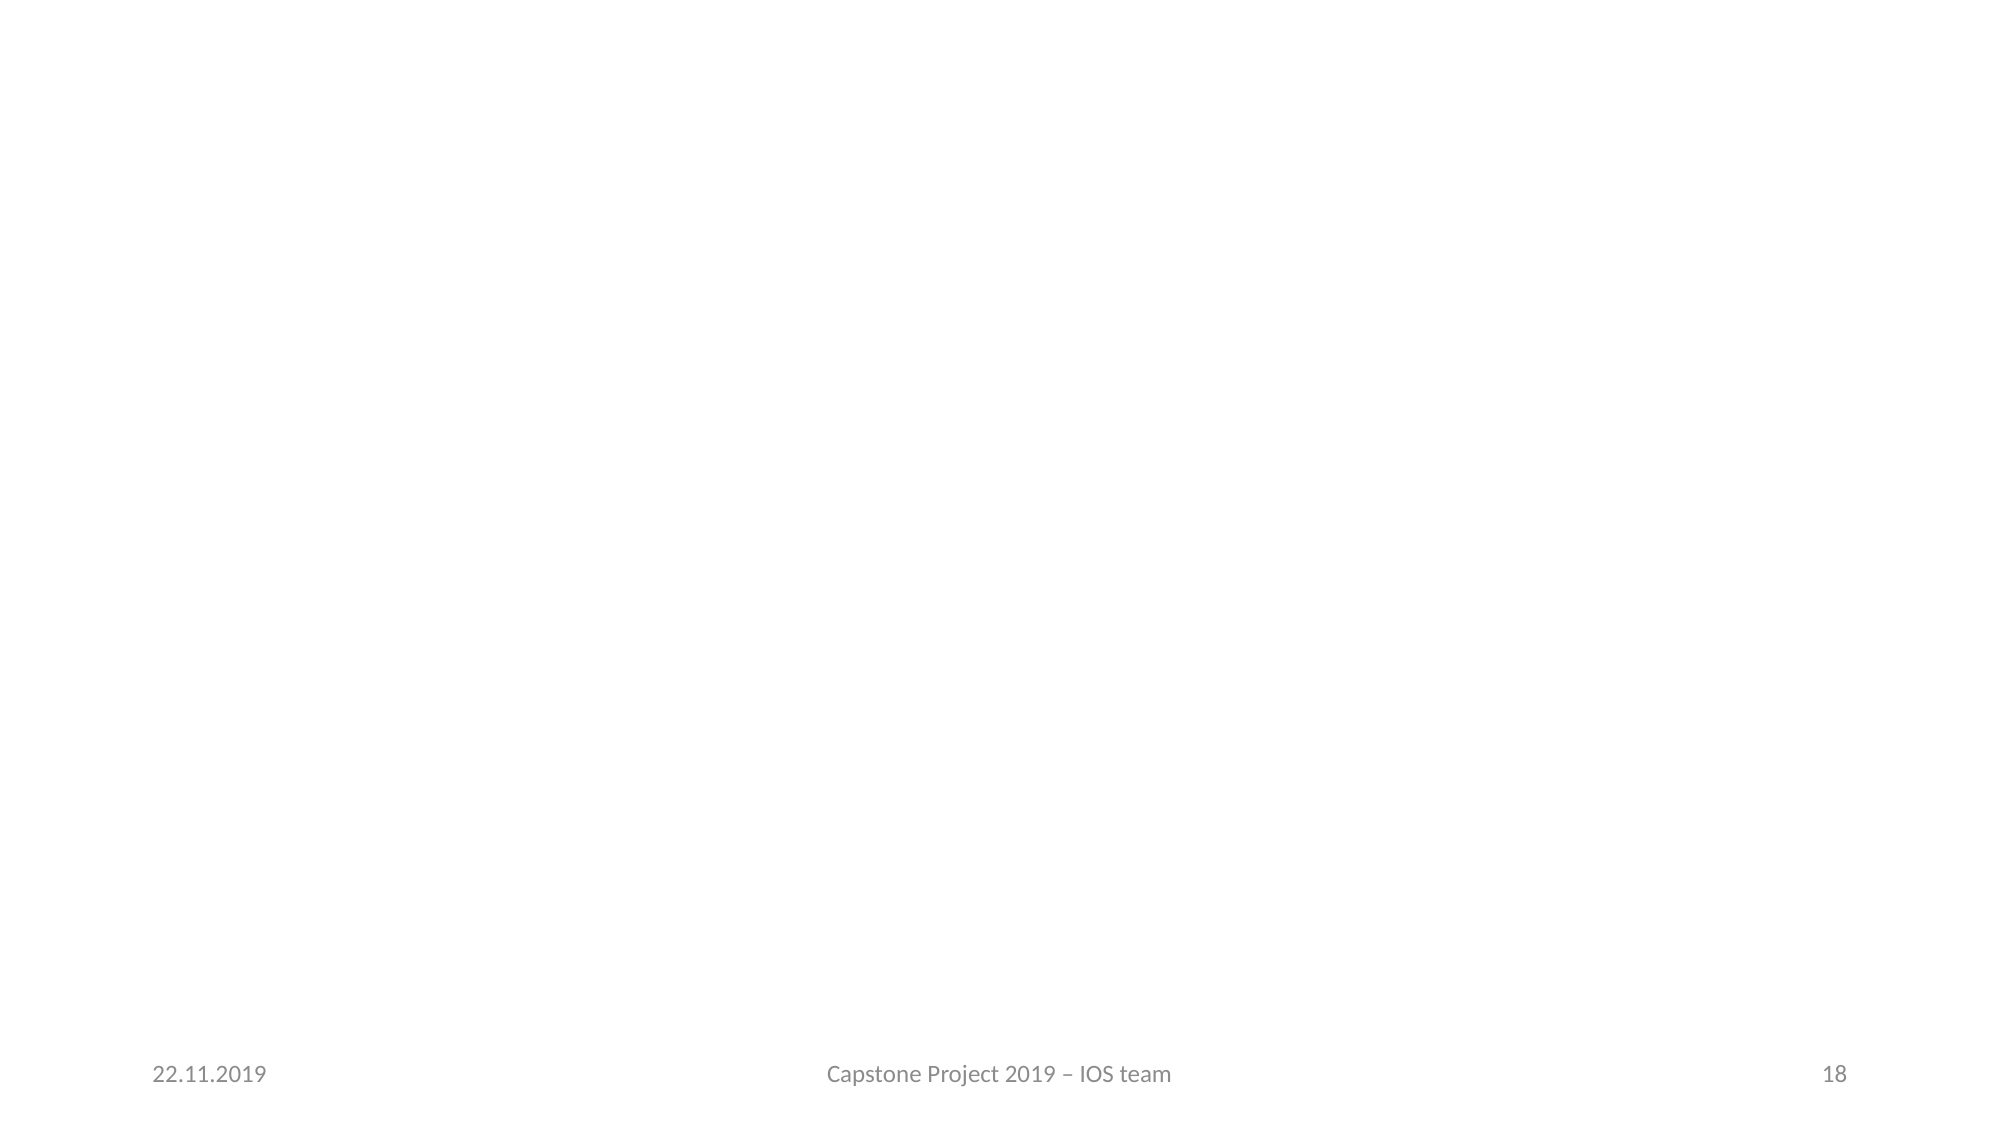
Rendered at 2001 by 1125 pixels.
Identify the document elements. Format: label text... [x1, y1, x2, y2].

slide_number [137, 1042, 588, 1103]
slide_number 18 [1412, 1042, 1863, 1103]
footer Capstone Project 2019 – IOS team [662, 1042, 1338, 1103]
